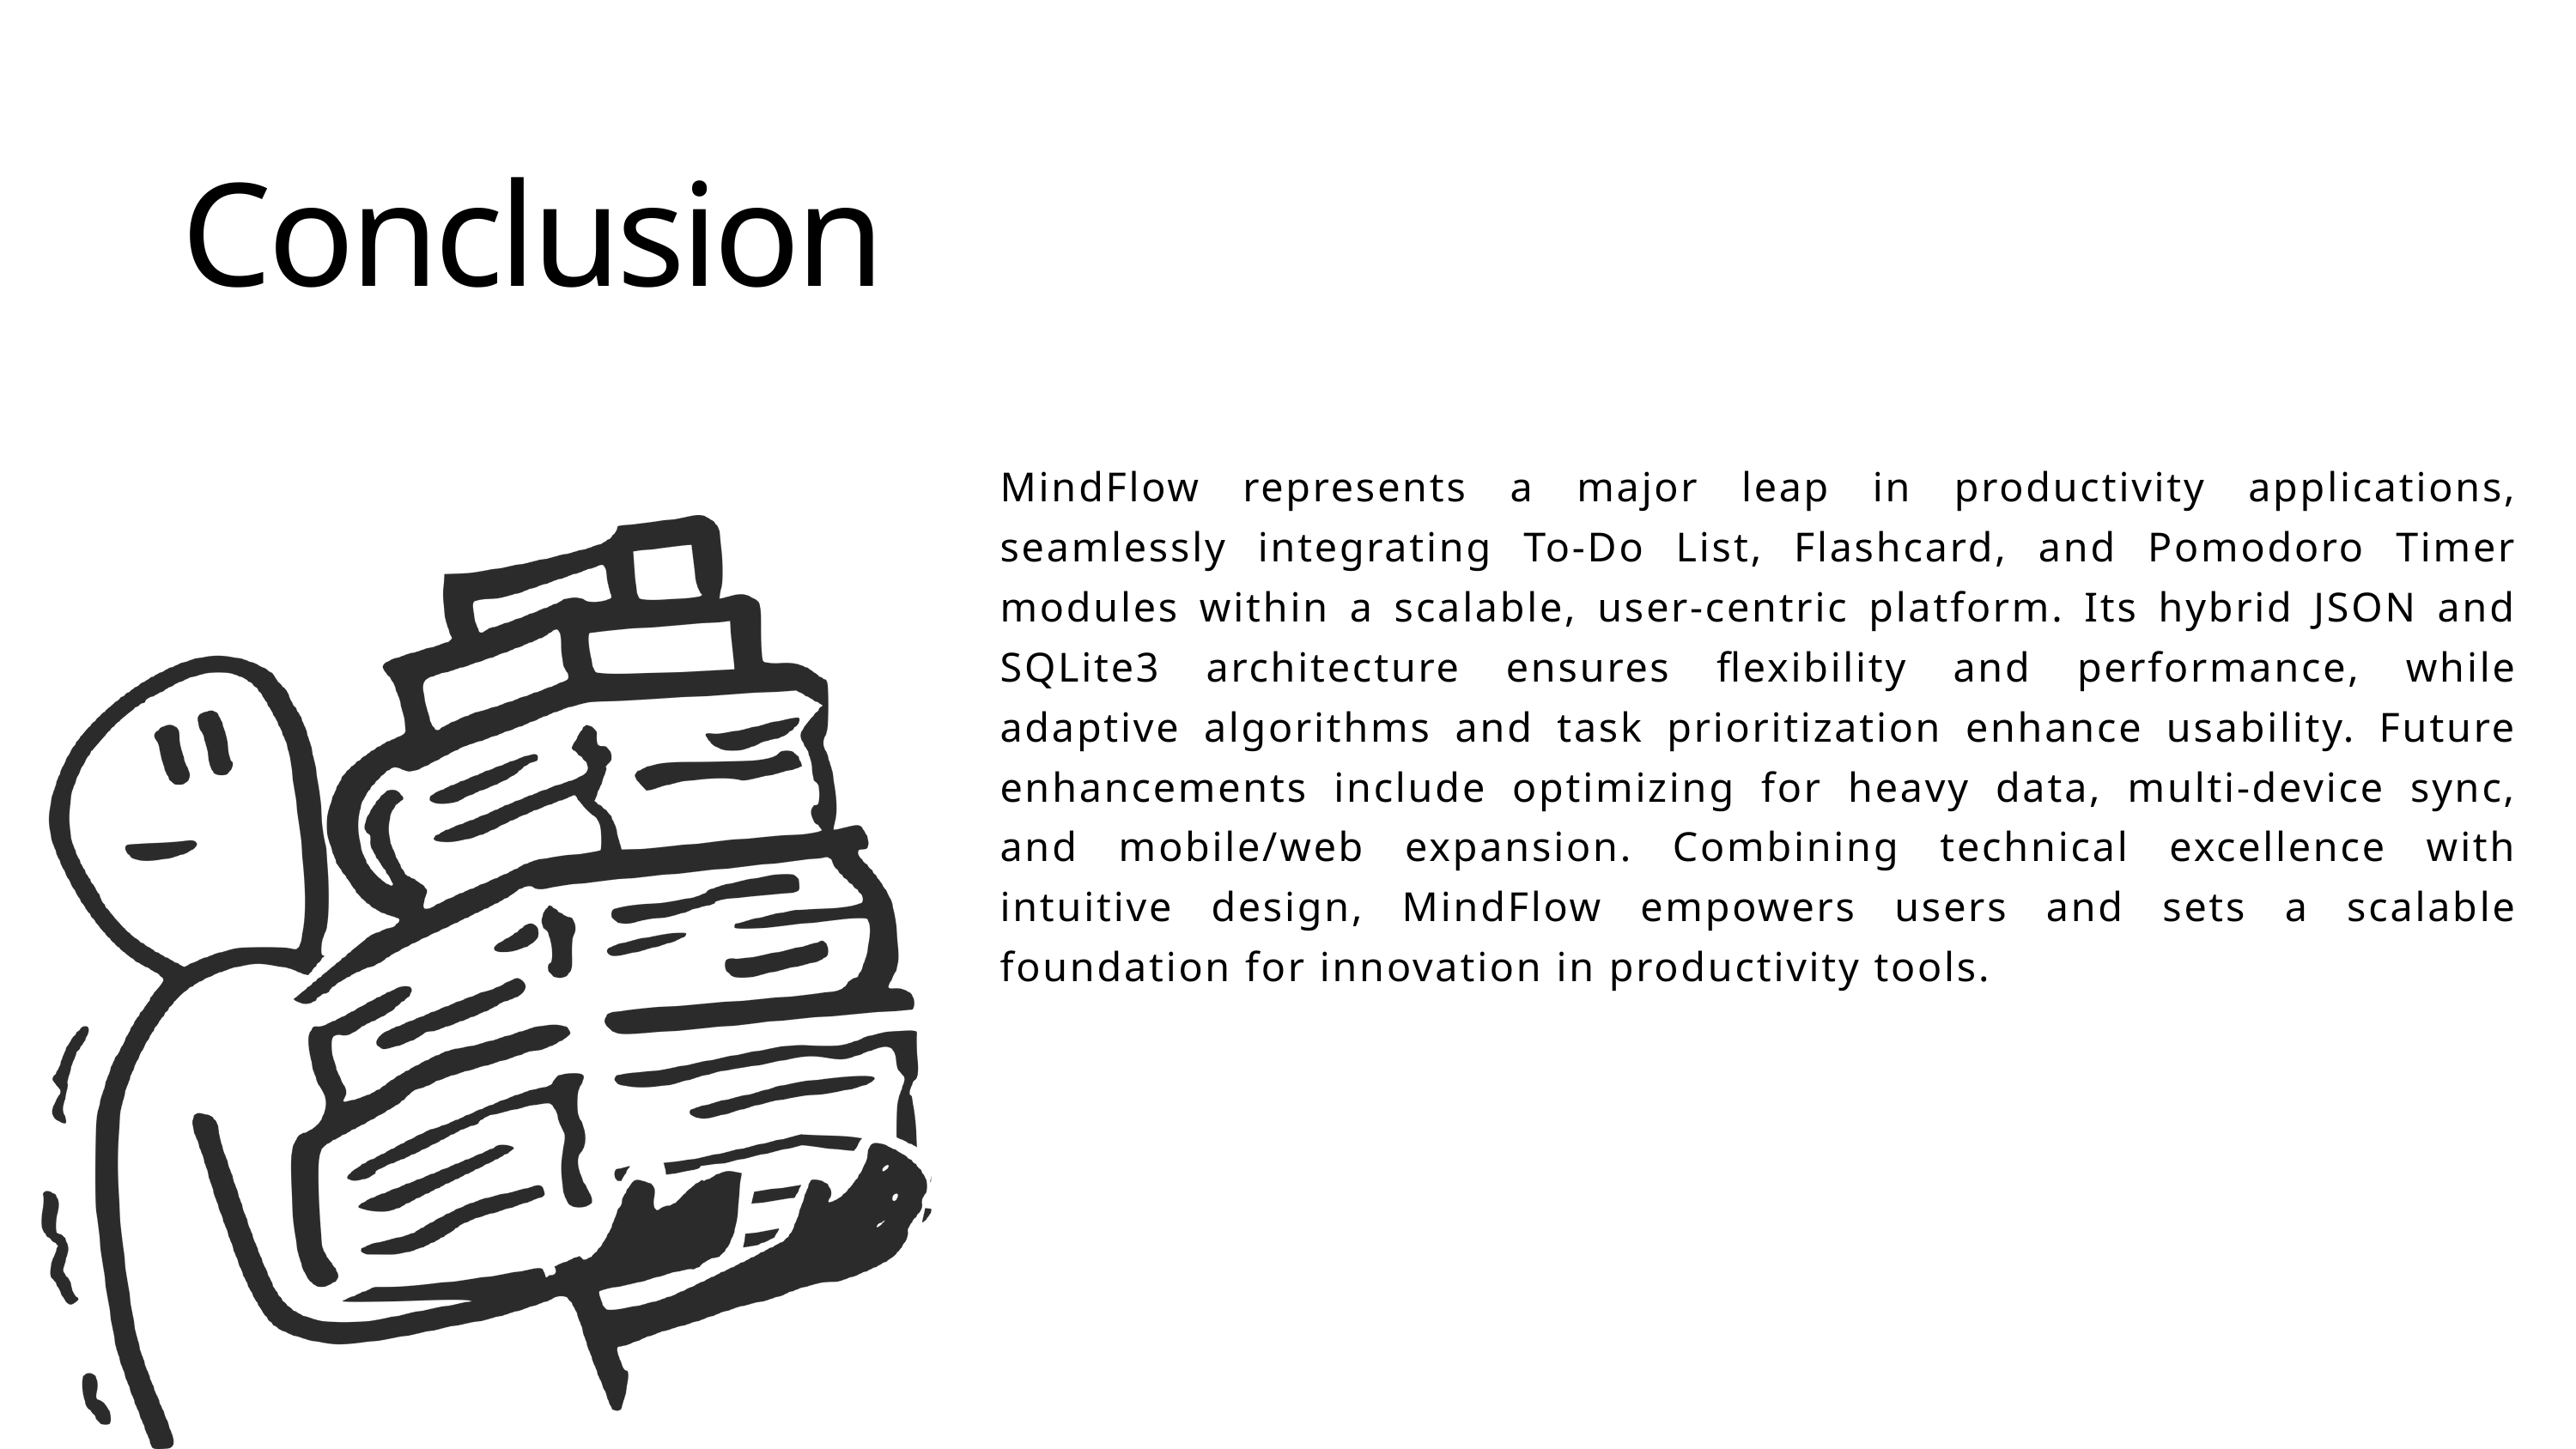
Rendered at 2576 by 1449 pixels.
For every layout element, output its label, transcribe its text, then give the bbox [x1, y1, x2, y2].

text_box Conclusion [144, 143, 1057, 316]
text_box MindFlow represents a major leap in productivity applications, seamlessly integrating To-Do List, Flashcard, and Pomodoro Timer modules within a scalable, user-centric platform. Its hybrid JSON and SQLite3 architecture ensures flexibility and performance, while adaptive algorithms and task prioritization enhance usability. Future enhancements include optimizing for heavy data, multi-device sync, and mobile/web expansion. Combining technical excellence with intuitive design, MindFlow empowers users and sets a scalable foundation for innovation in productivity tools. [999, 390, 2520, 1051]
text_box [41, 515, 932, 1449]
